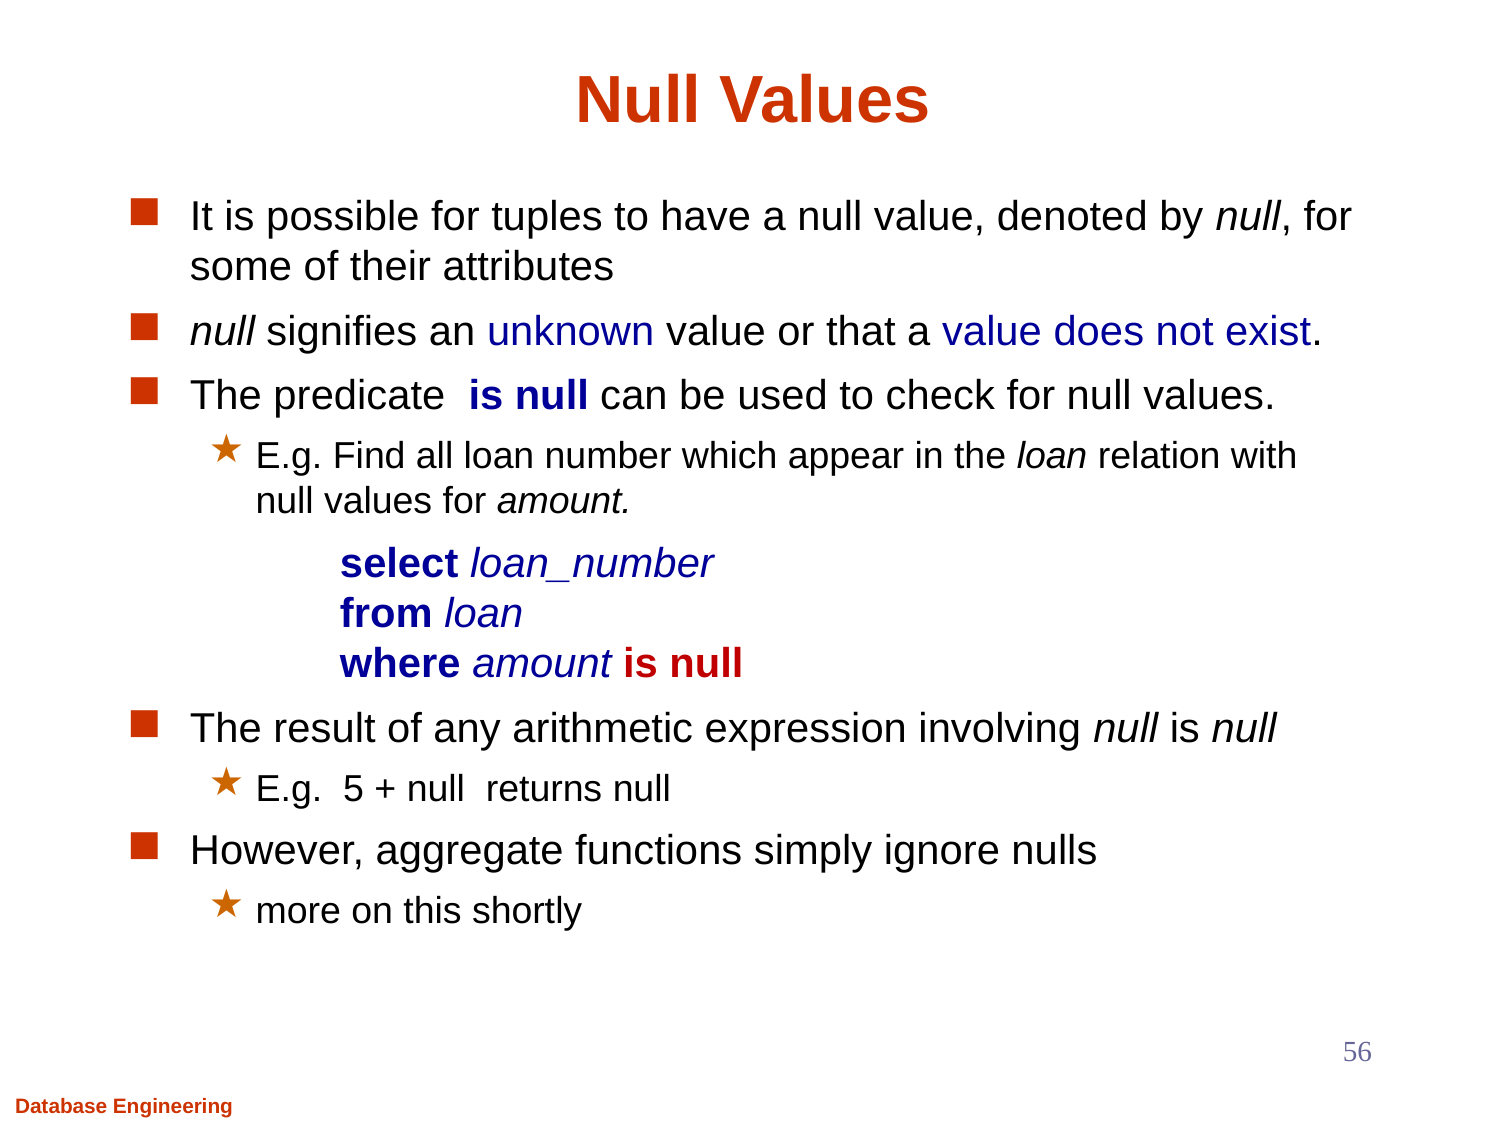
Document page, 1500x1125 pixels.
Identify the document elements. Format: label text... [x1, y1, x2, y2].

list It is possible for tuples to have a null value, denoted by null, for some of their attributes null signifies an unknown value or that a value does not exist. The predicate is null can be used to check for null values. E.g. Find all loan number which appear in the loan relation with null values for amount. select loan_number from loan where amount is null The result of any arithmetic expression involving null is null E.g. 5 + null returns null However, aggregate functions simply ignore nulls more on this shortly [118, 180, 1381, 1003]
title Null Values [90, 32, 1416, 144]
slide_number 56 [1074, 1024, 1388, 1101]
